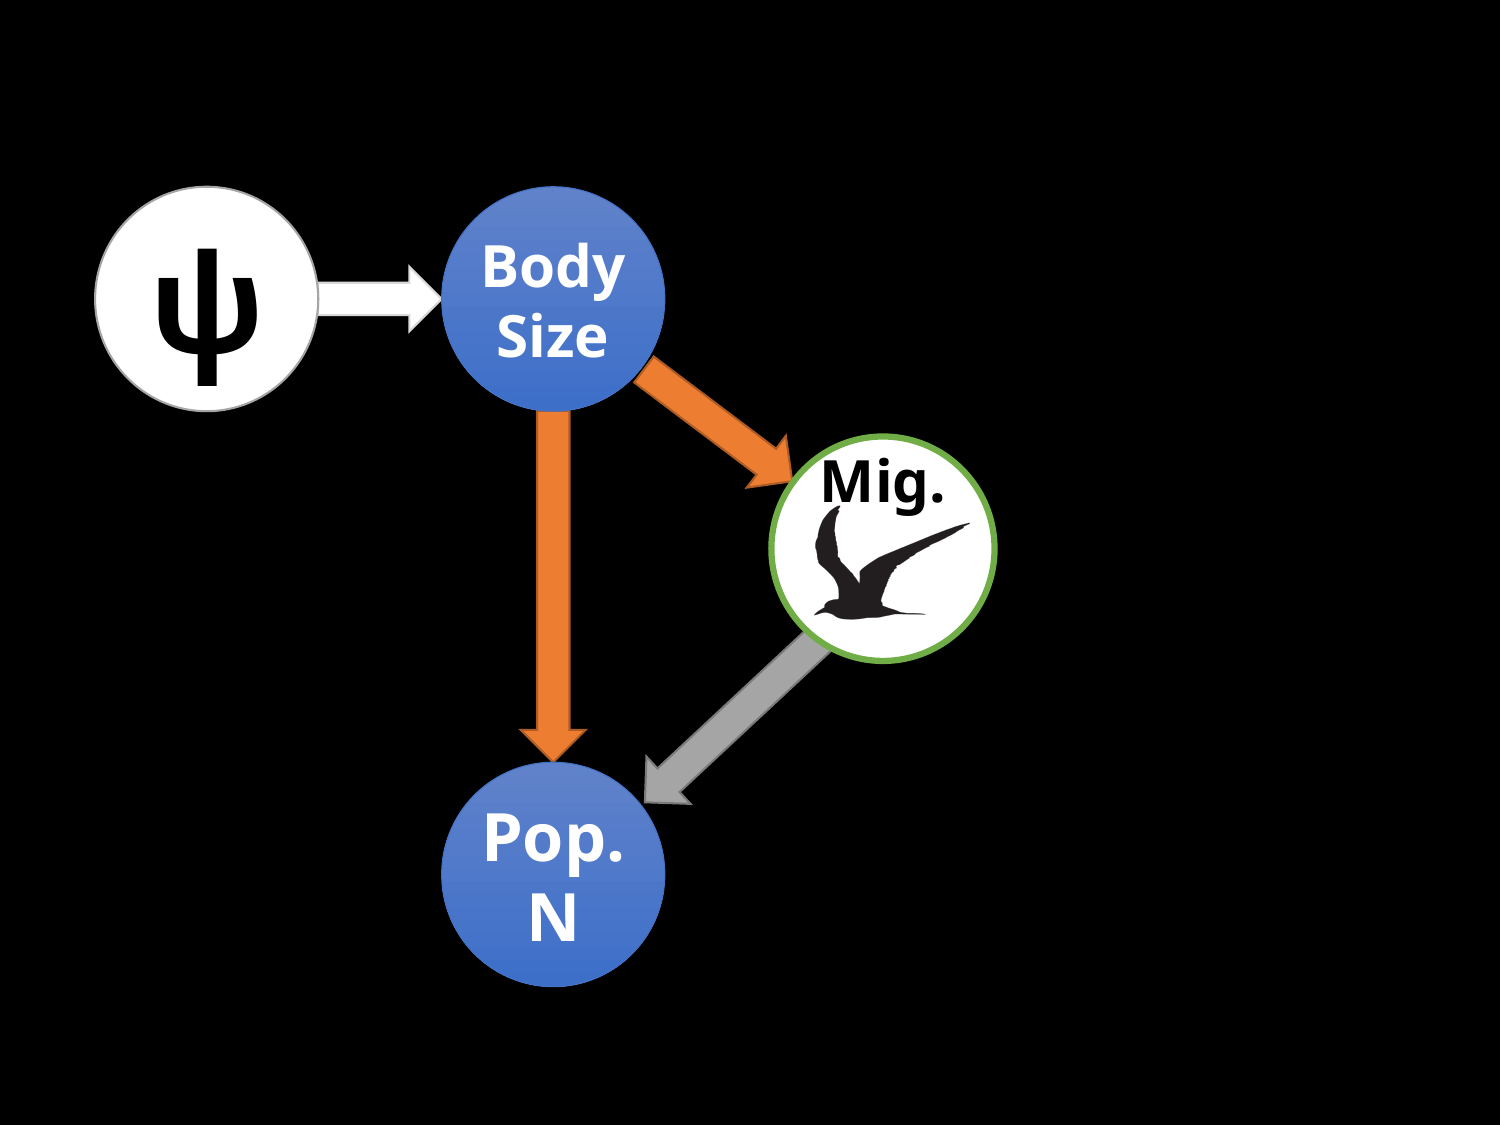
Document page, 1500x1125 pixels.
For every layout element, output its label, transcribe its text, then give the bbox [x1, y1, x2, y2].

text_box [632, 355, 793, 489]
text_box Mig. [770, 435, 996, 639]
text_box Pop. N [441, 761, 666, 988]
text_box [643, 630, 833, 805]
text_box Mig. [817, 641, 949, 662]
text_box ψ [94, 185, 320, 413]
text_box Body Size [441, 186, 666, 412]
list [814, 484, 970, 641]
text_box [518, 411, 589, 761]
text_box [318, 264, 441, 334]
